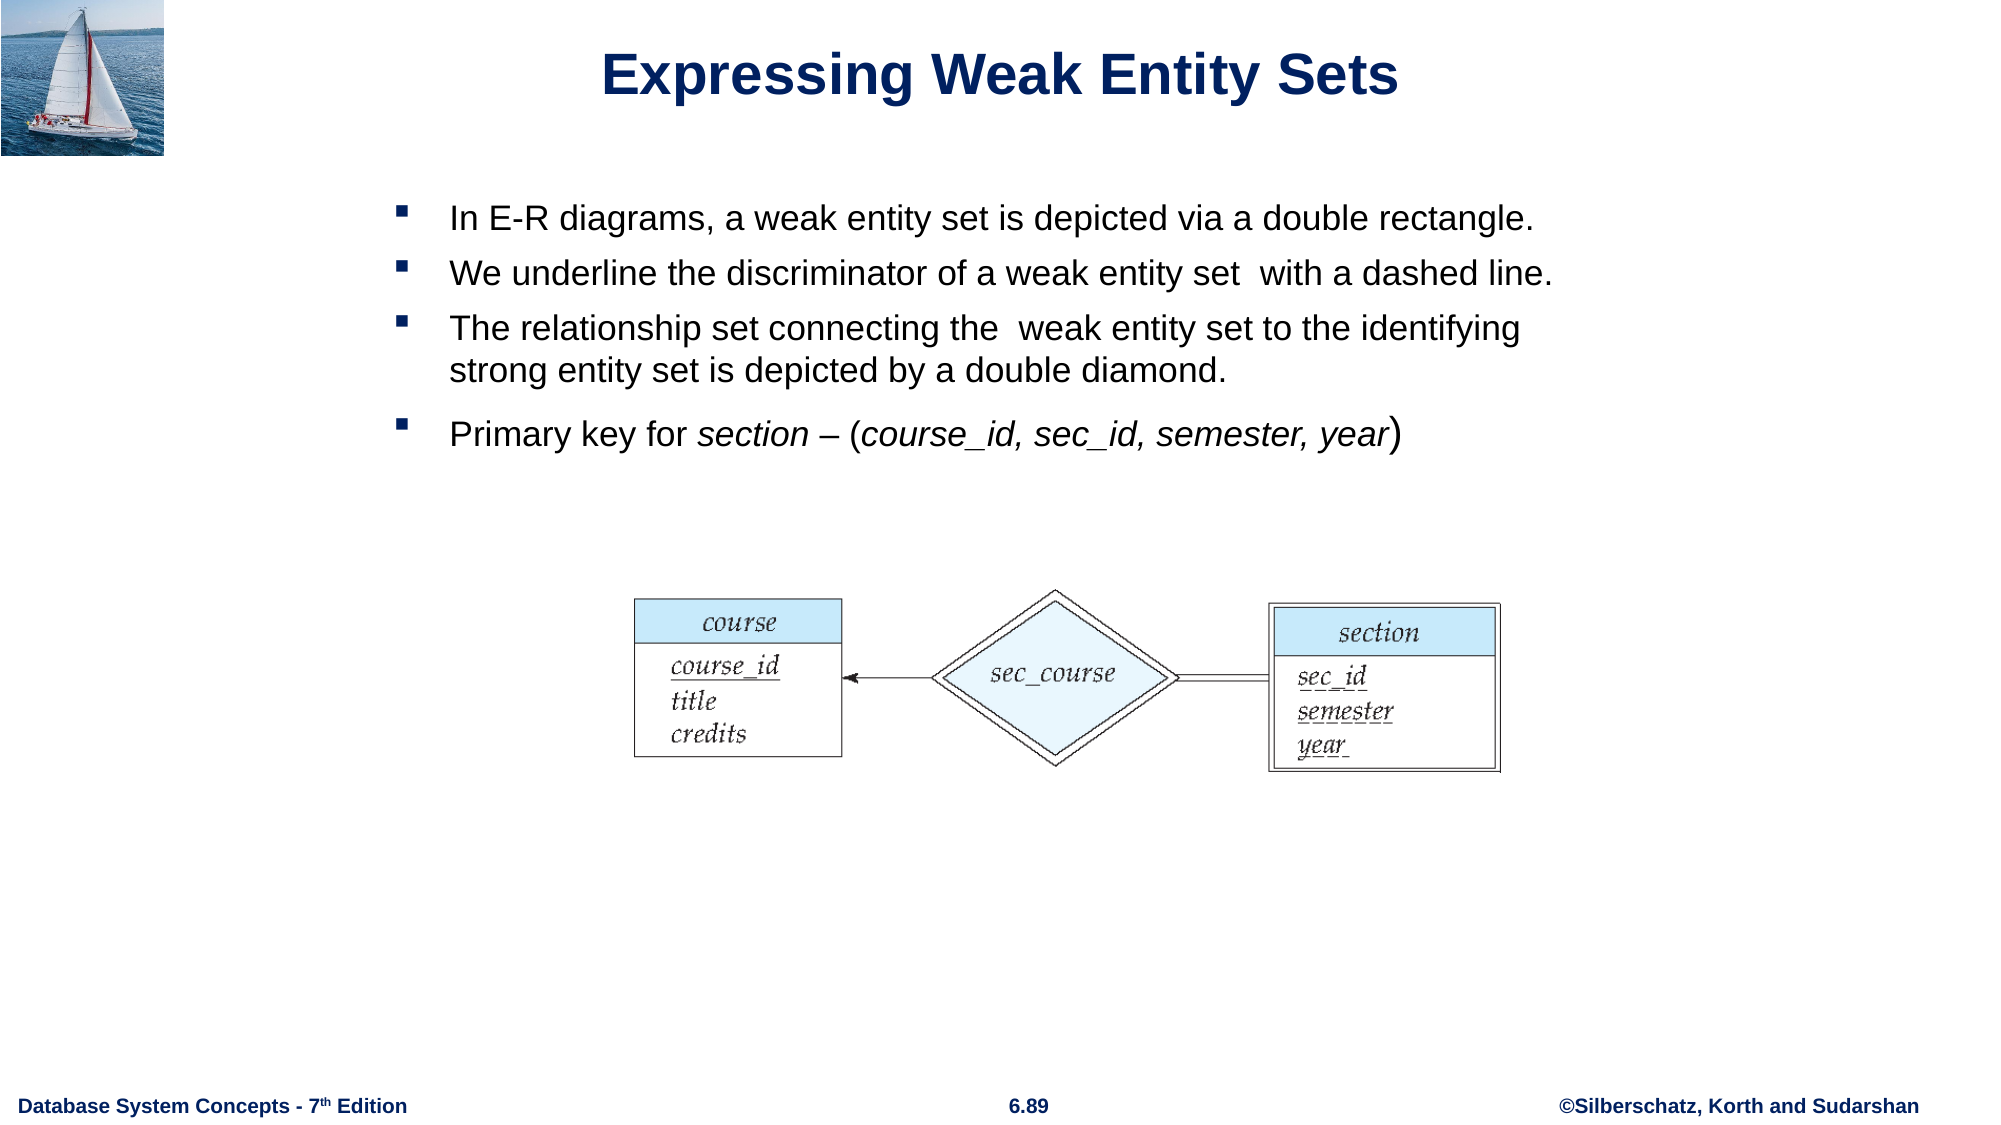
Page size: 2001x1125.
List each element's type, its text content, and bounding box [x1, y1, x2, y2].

title Expressing Weak Entity Sets [338, 13, 1664, 115]
picture [633, 588, 1501, 774]
picture [1, 0, 164, 156]
list In E-R diagrams, a weak entity set is depicted via a double rectangle. We underline the discriminator of a weak entity set with a dashed line. The relationship set connecting the weak entity set to the identifying strong entity set is depicted by a double diamond. Primary key for section – (course_id, sec_id, semester, year) [378, 187, 1594, 552]
